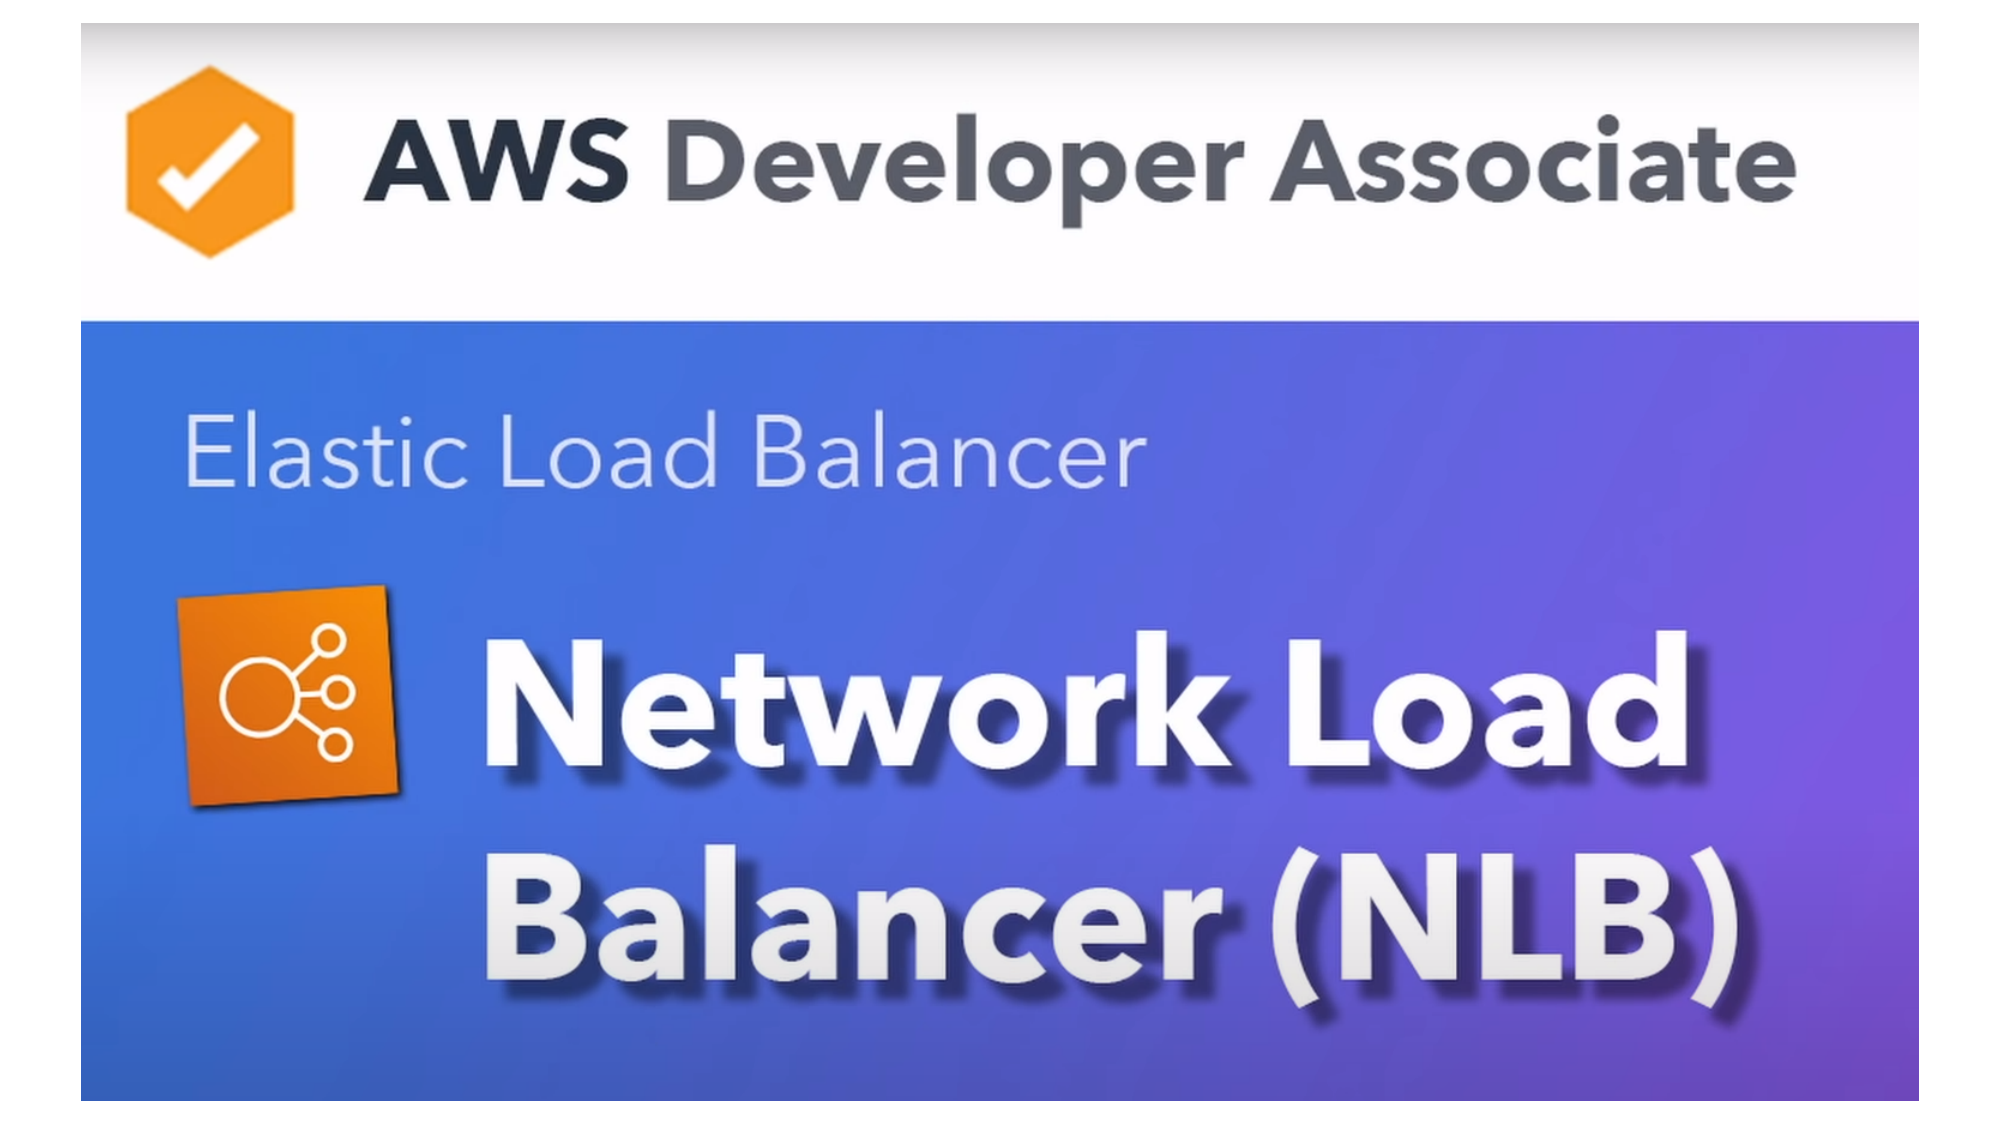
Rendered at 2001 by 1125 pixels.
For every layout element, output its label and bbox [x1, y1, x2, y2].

picture [81, 23, 1919, 1102]
